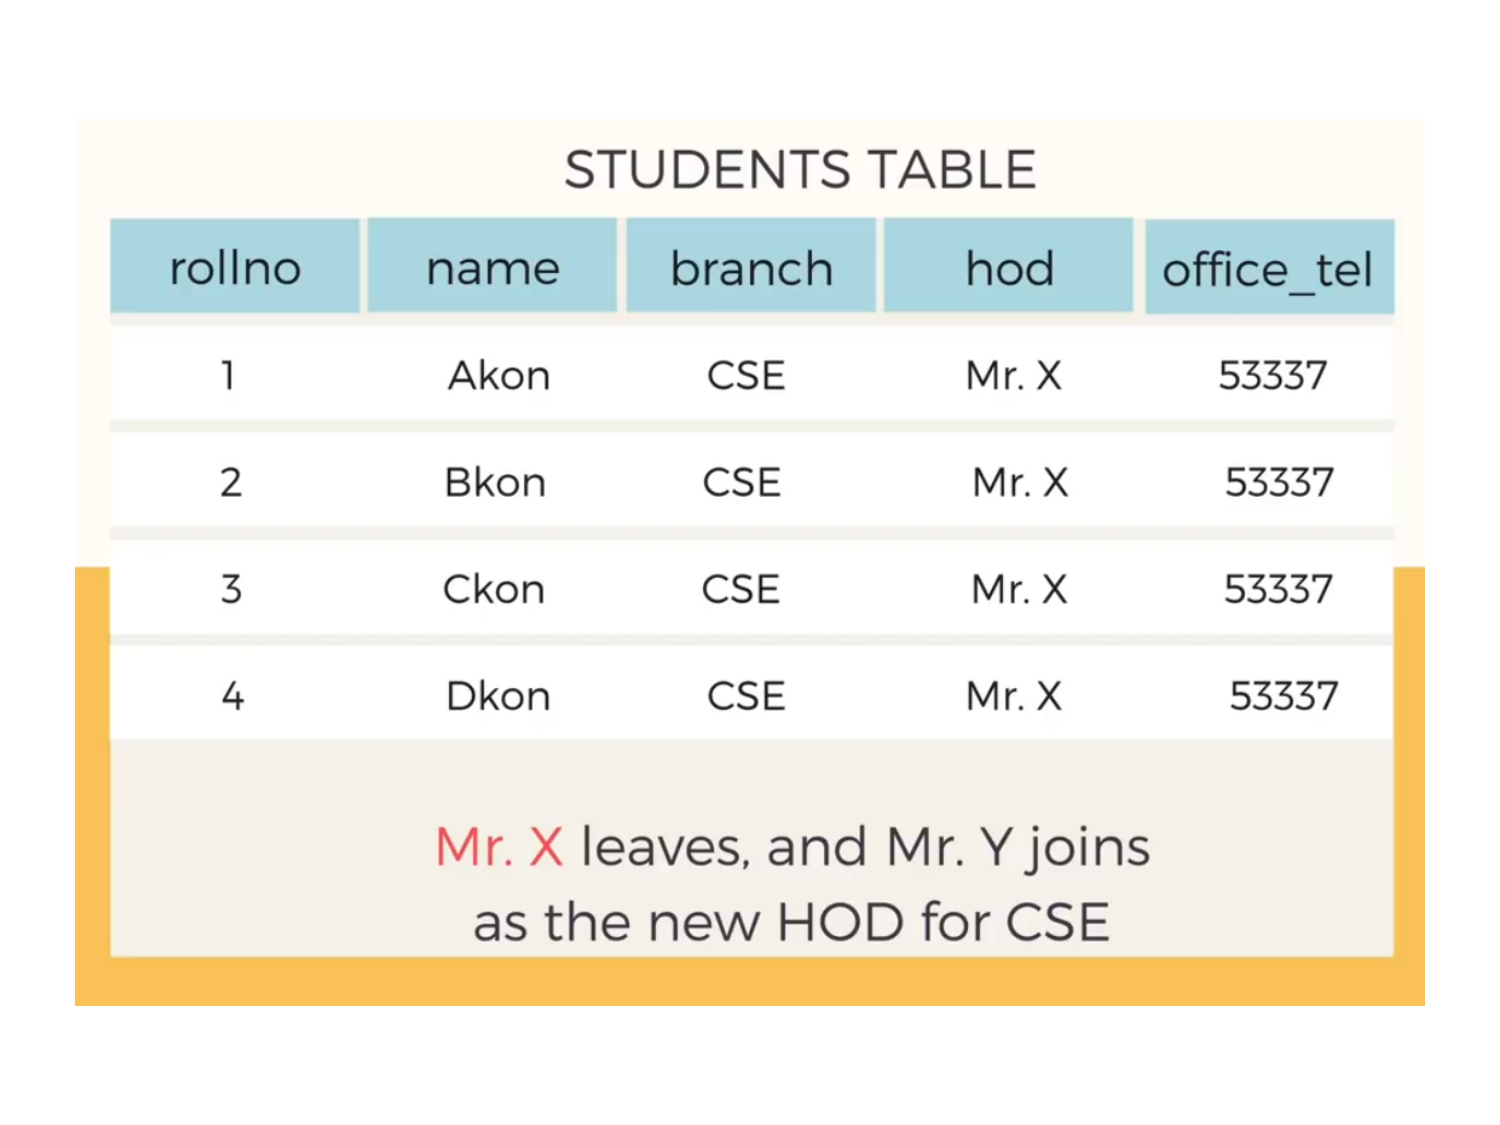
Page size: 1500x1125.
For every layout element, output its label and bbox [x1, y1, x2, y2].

list [74, 119, 1426, 1006]
